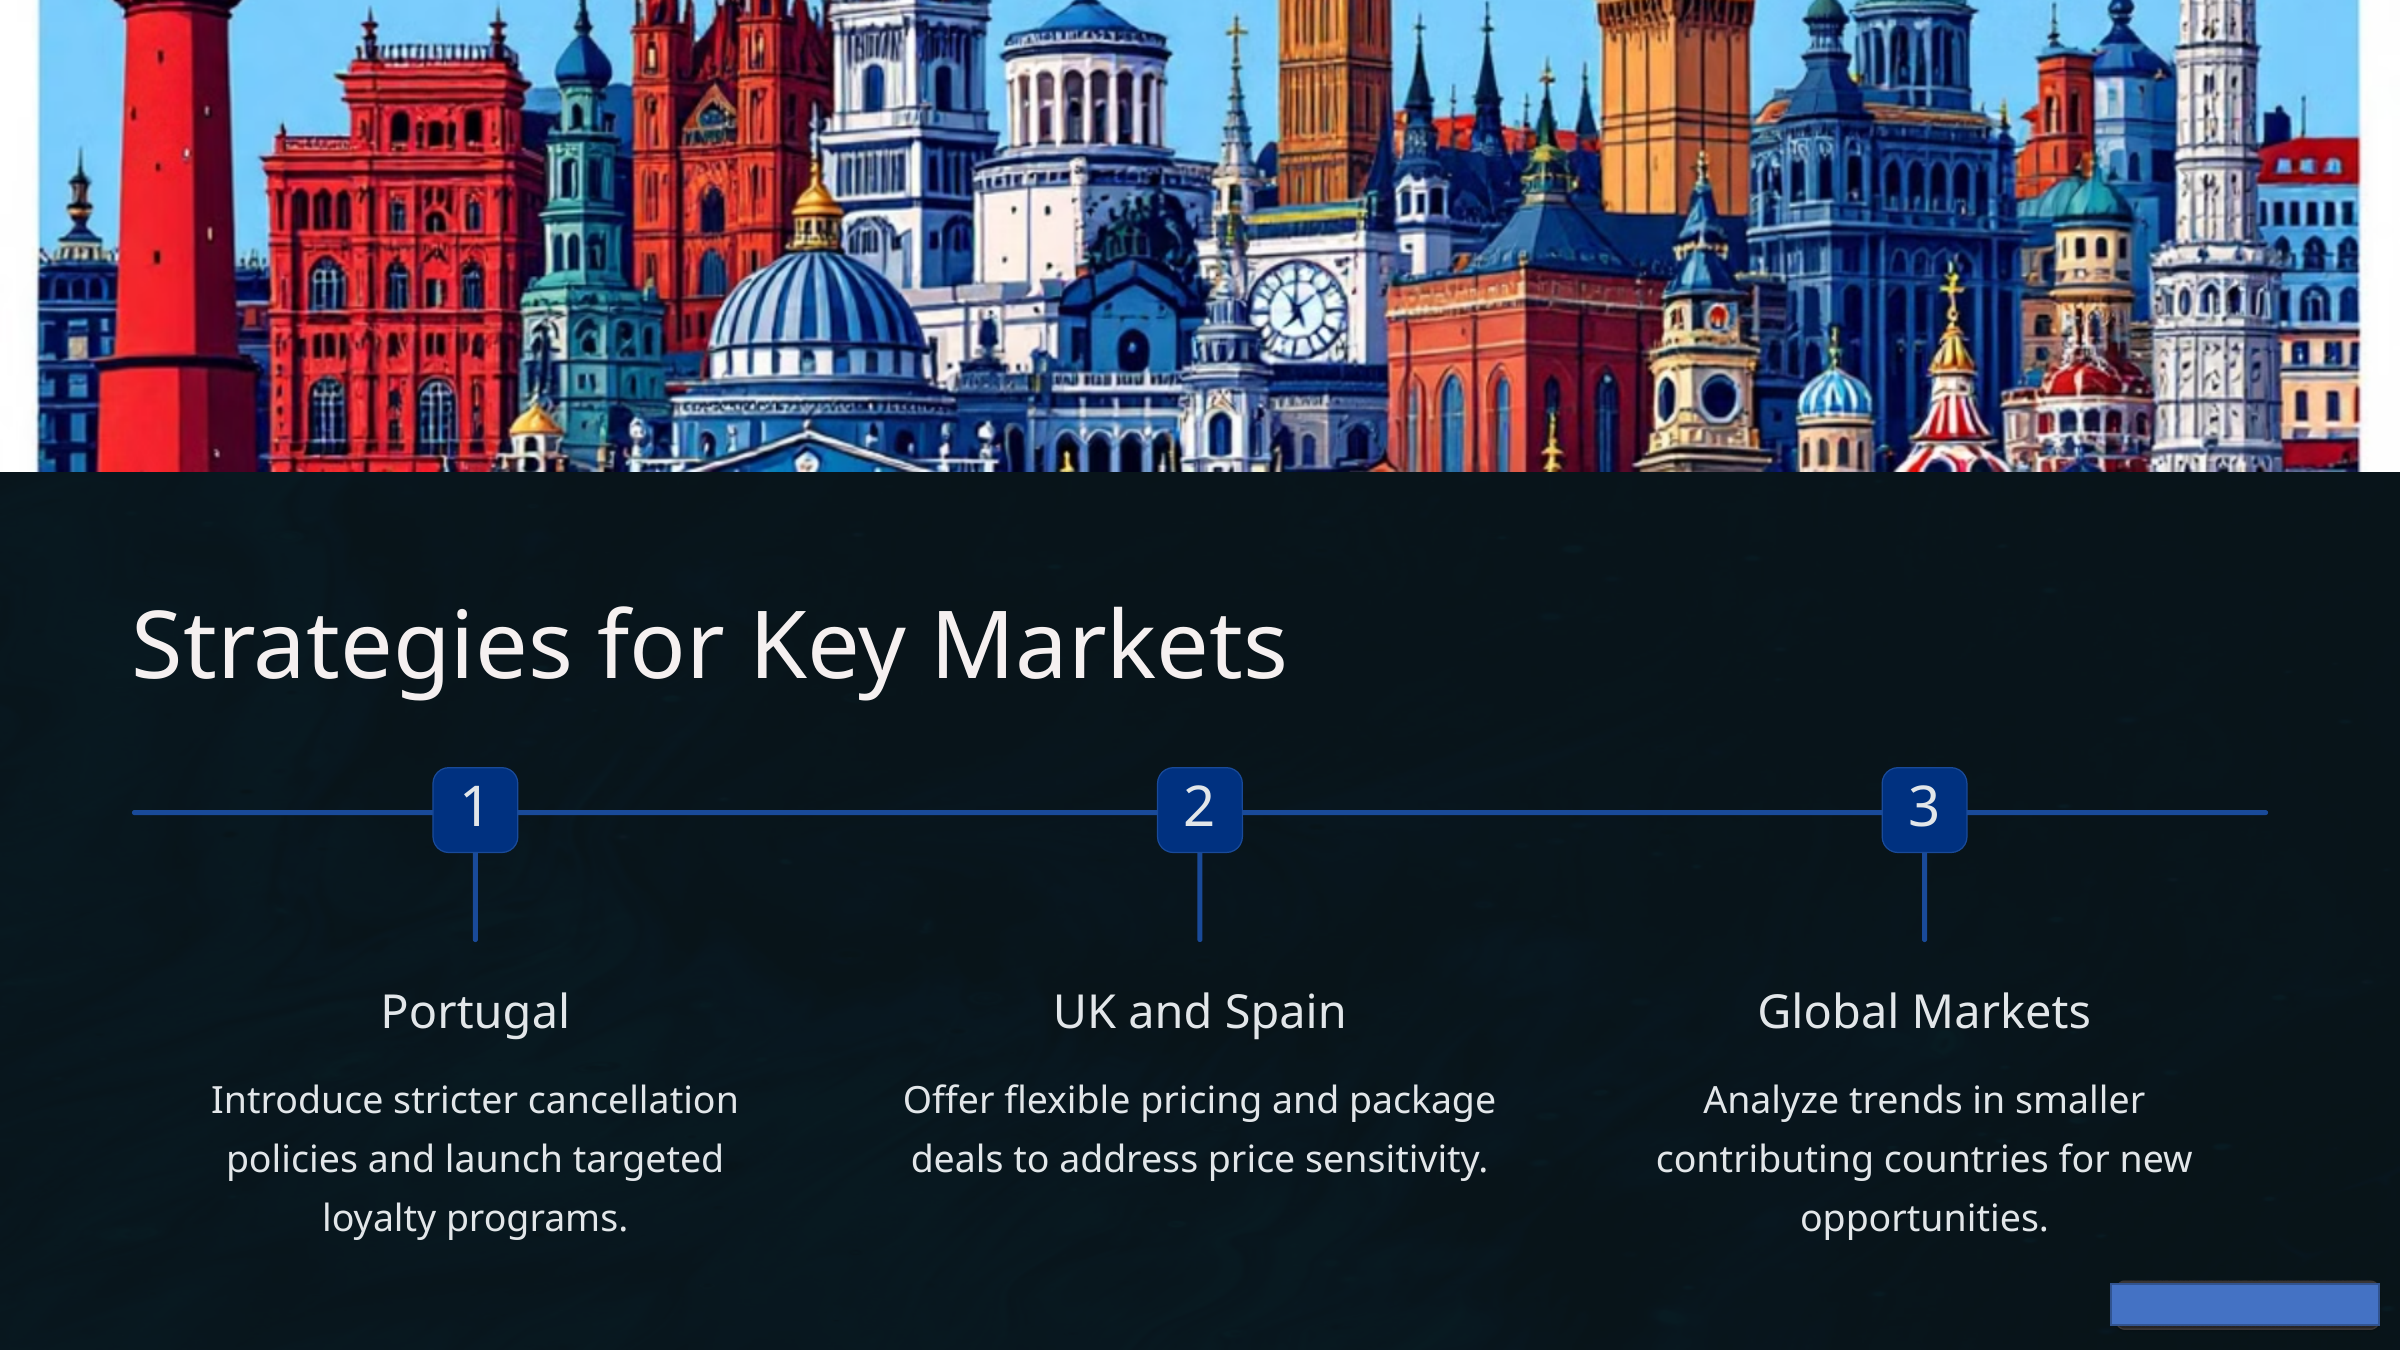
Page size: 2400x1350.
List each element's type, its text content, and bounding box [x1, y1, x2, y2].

text_box Introduce stricter cancellation policies and launch targeted loyalty programs. [169, 1061, 782, 1243]
text_box Offer flexible pricing and package deals to address price sensitivity. [894, 1061, 1506, 1243]
text_box Analyze trends in smaller contributing countries for new opportunities. [1618, 1061, 2231, 1243]
text_box [518, 810, 1157, 816]
text_box [1243, 810, 1882, 816]
text_box [2110, 1283, 2380, 1326]
text_box [1157, 767, 1243, 853]
picture [2106, 1271, 2389, 1339]
text_box Portugal [239, 979, 711, 1039]
text_box Strategies for Key Markets [131, 579, 1362, 697]
text_box [432, 767, 518, 853]
text_box Global Markets [1688, 979, 2161, 1039]
text_box [1967, 810, 2269, 816]
text_box [1882, 767, 1968, 853]
text_box [472, 853, 478, 943]
text_box [1922, 853, 1928, 943]
text_box [131, 810, 432, 816]
picture [0, 0, 2400, 472]
text_box 1 [462, 781, 488, 839]
text_box 3 [1908, 781, 1941, 839]
text_box [1197, 853, 1203, 943]
text_box UK and Spain [964, 979, 1436, 1039]
text_box 2 [1183, 781, 1217, 839]
